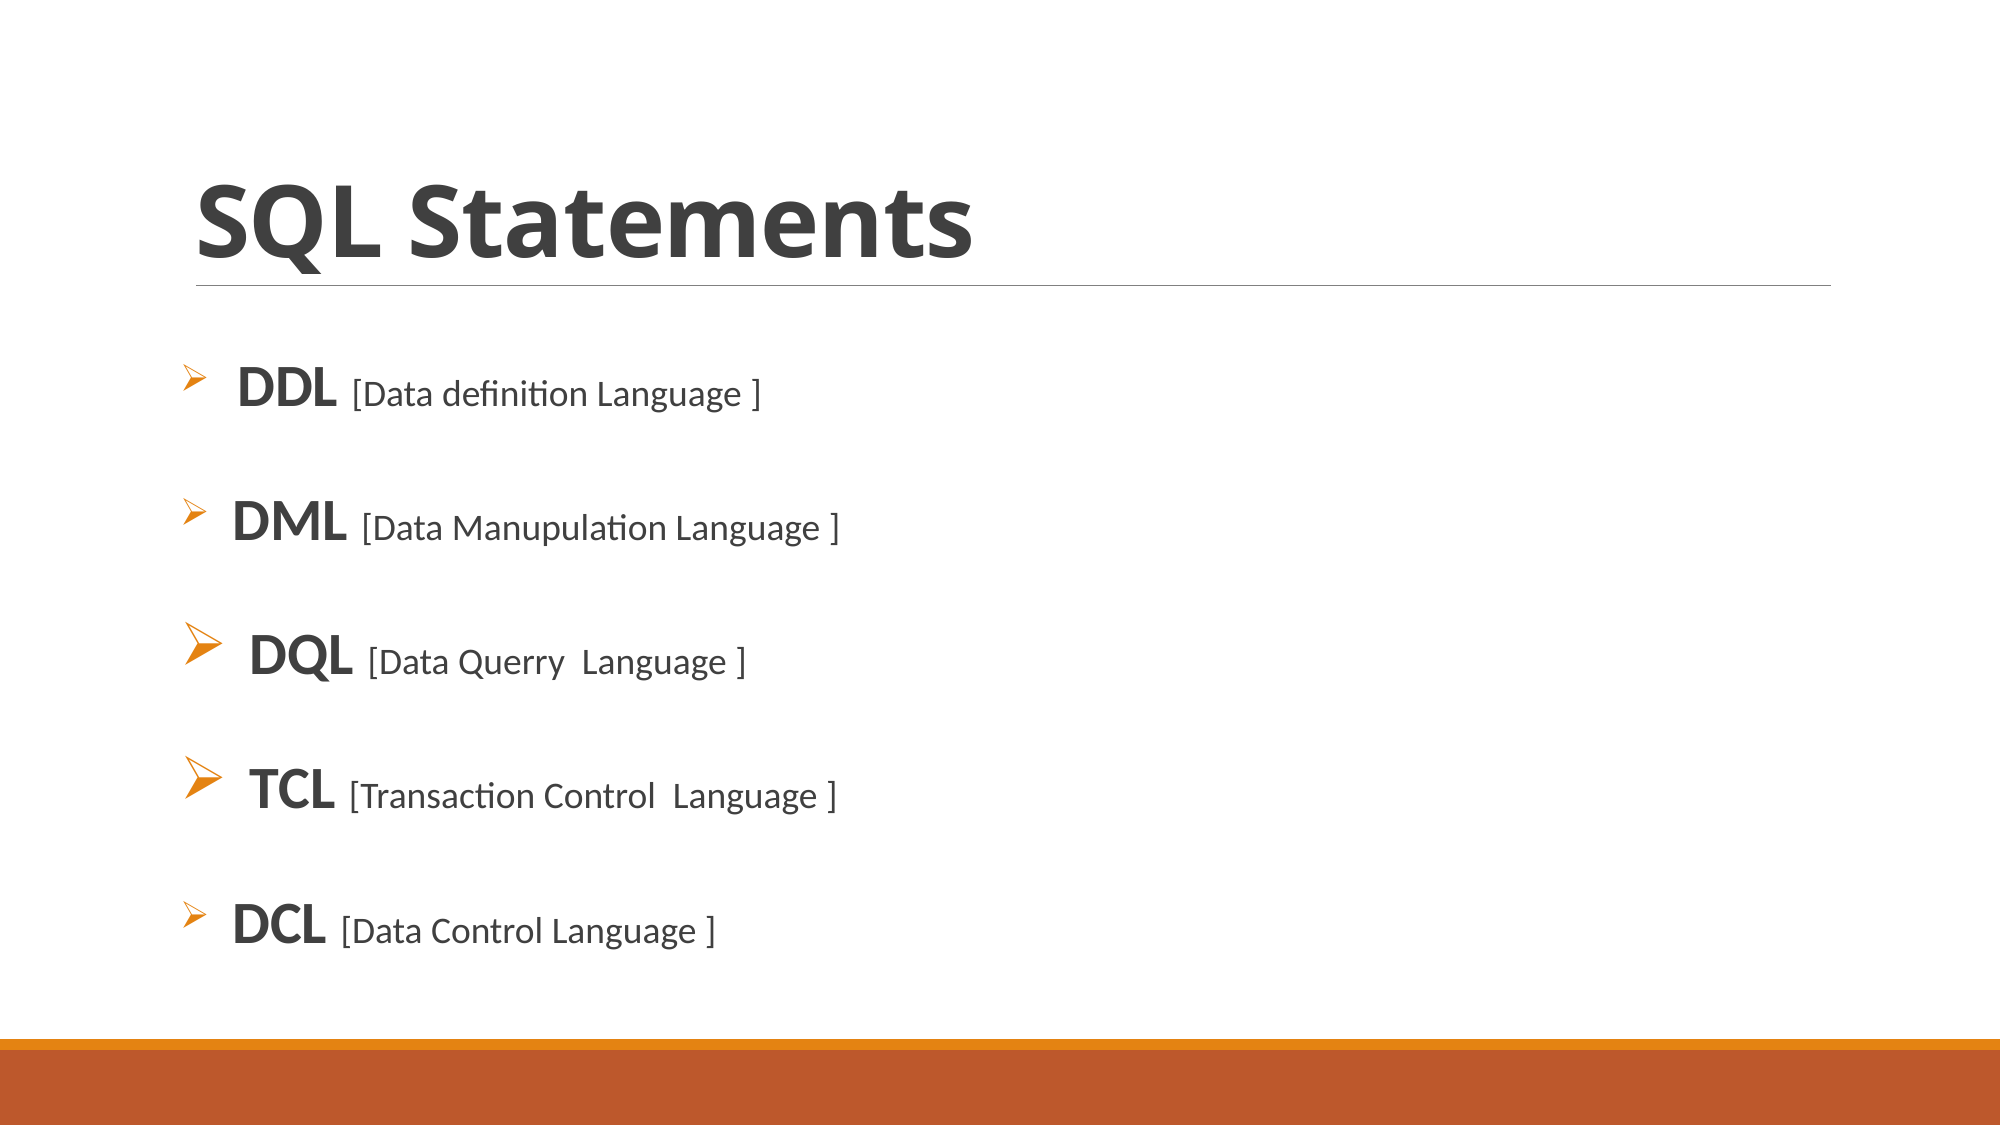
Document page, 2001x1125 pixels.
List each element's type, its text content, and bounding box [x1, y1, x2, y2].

title SQL Statements [180, 47, 1830, 285]
list DDL [Data definition Language ] DML [Data Manupulation Language ] DQL [Data Querry Language ] TCL [Transaction Control Language ] DCL [Data Control Language ] [180, 302, 1830, 963]
